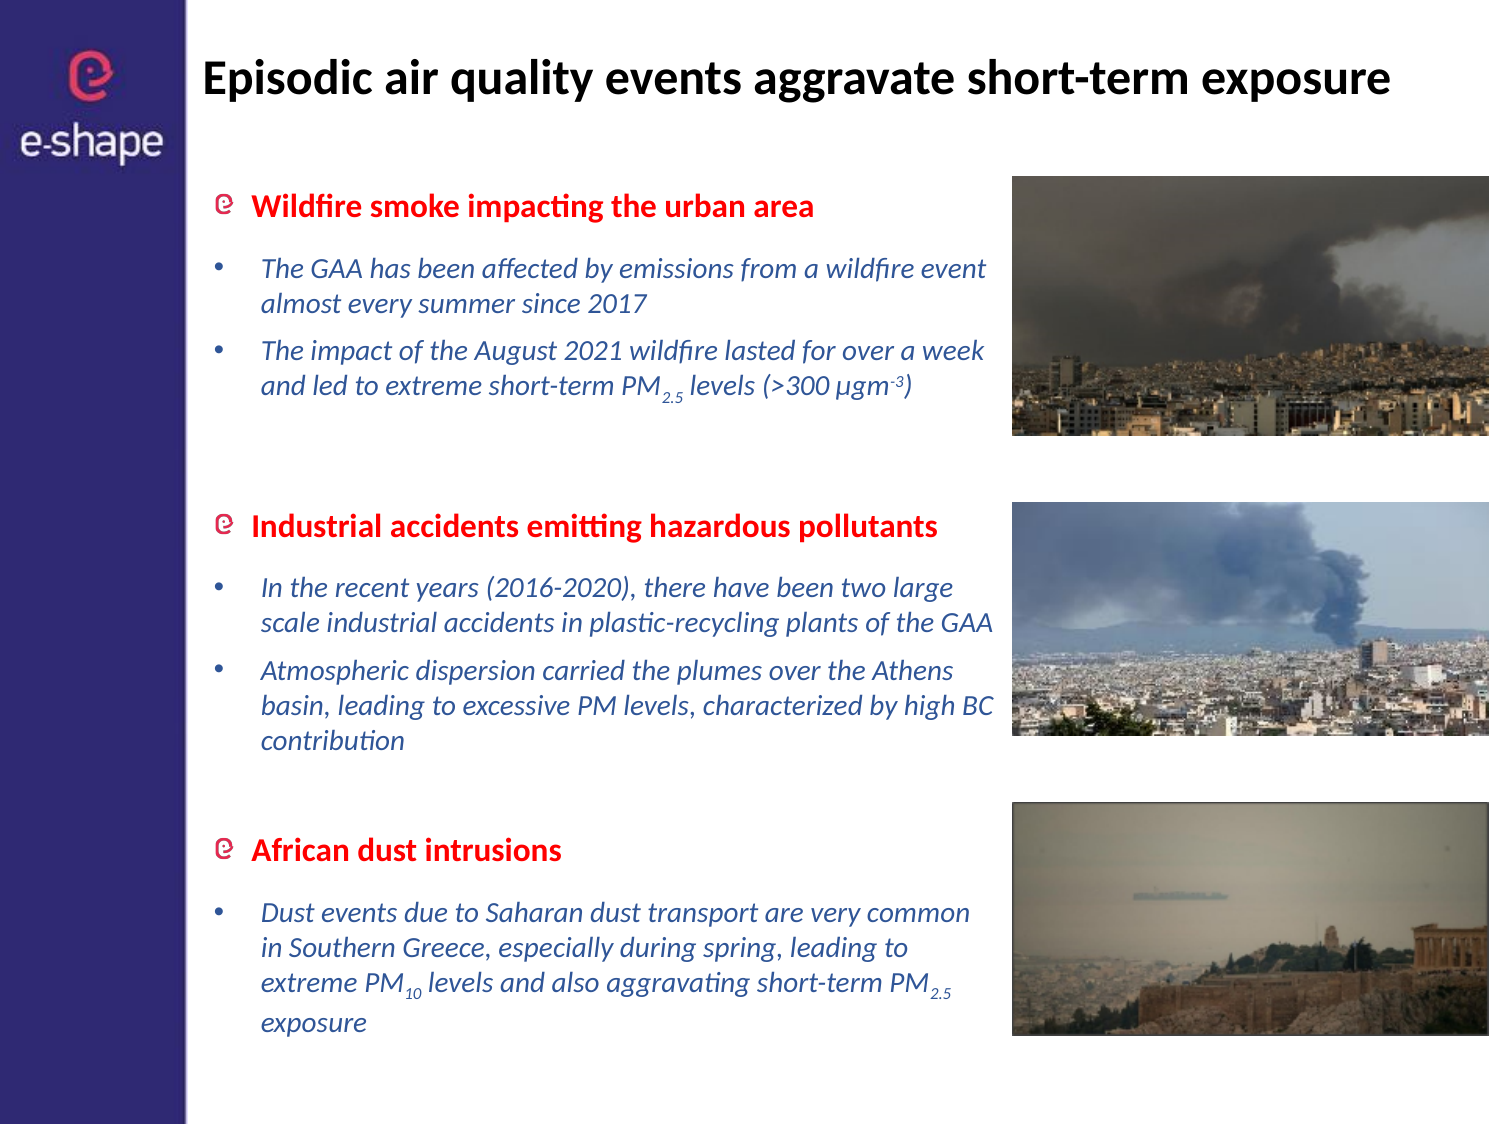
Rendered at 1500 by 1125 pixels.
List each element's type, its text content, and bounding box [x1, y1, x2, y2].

title Episodic air quality events aggravate short-term exposure [187, 24, 1489, 133]
picture [214, 512, 235, 536]
list Wildfire smoke impacting the urban area The GAA has been affected by emissions from a wildfire event almost every summer since 2017 The impact of the August 2021 wildfire lasted for over a week and led to extreme short-term PM2.5 levels (>300 μgm-3) Industrial accidents emitting hazardous pollutants In the recent years (2016-2020), there have been two large scale industrial accidents in plastic-recycling plants of the GAA Atmospheric dispersion carried the plumes over the Athens basin, leading to excessive PM levels, characterized by high BC contribution African dust intrusions Dust events due to Saharan dust transport are very common in Southern Greece, especially during spring, leading to extreme PM10 levels and also aggravating short-term PM2.5 exposure [199, 176, 1013, 1024]
picture [214, 836, 235, 861]
picture [0, 0, 188, 1124]
picture [1012, 502, 1489, 736]
picture [214, 192, 235, 216]
picture [1012, 802, 1489, 1036]
picture [1012, 176, 1489, 436]
